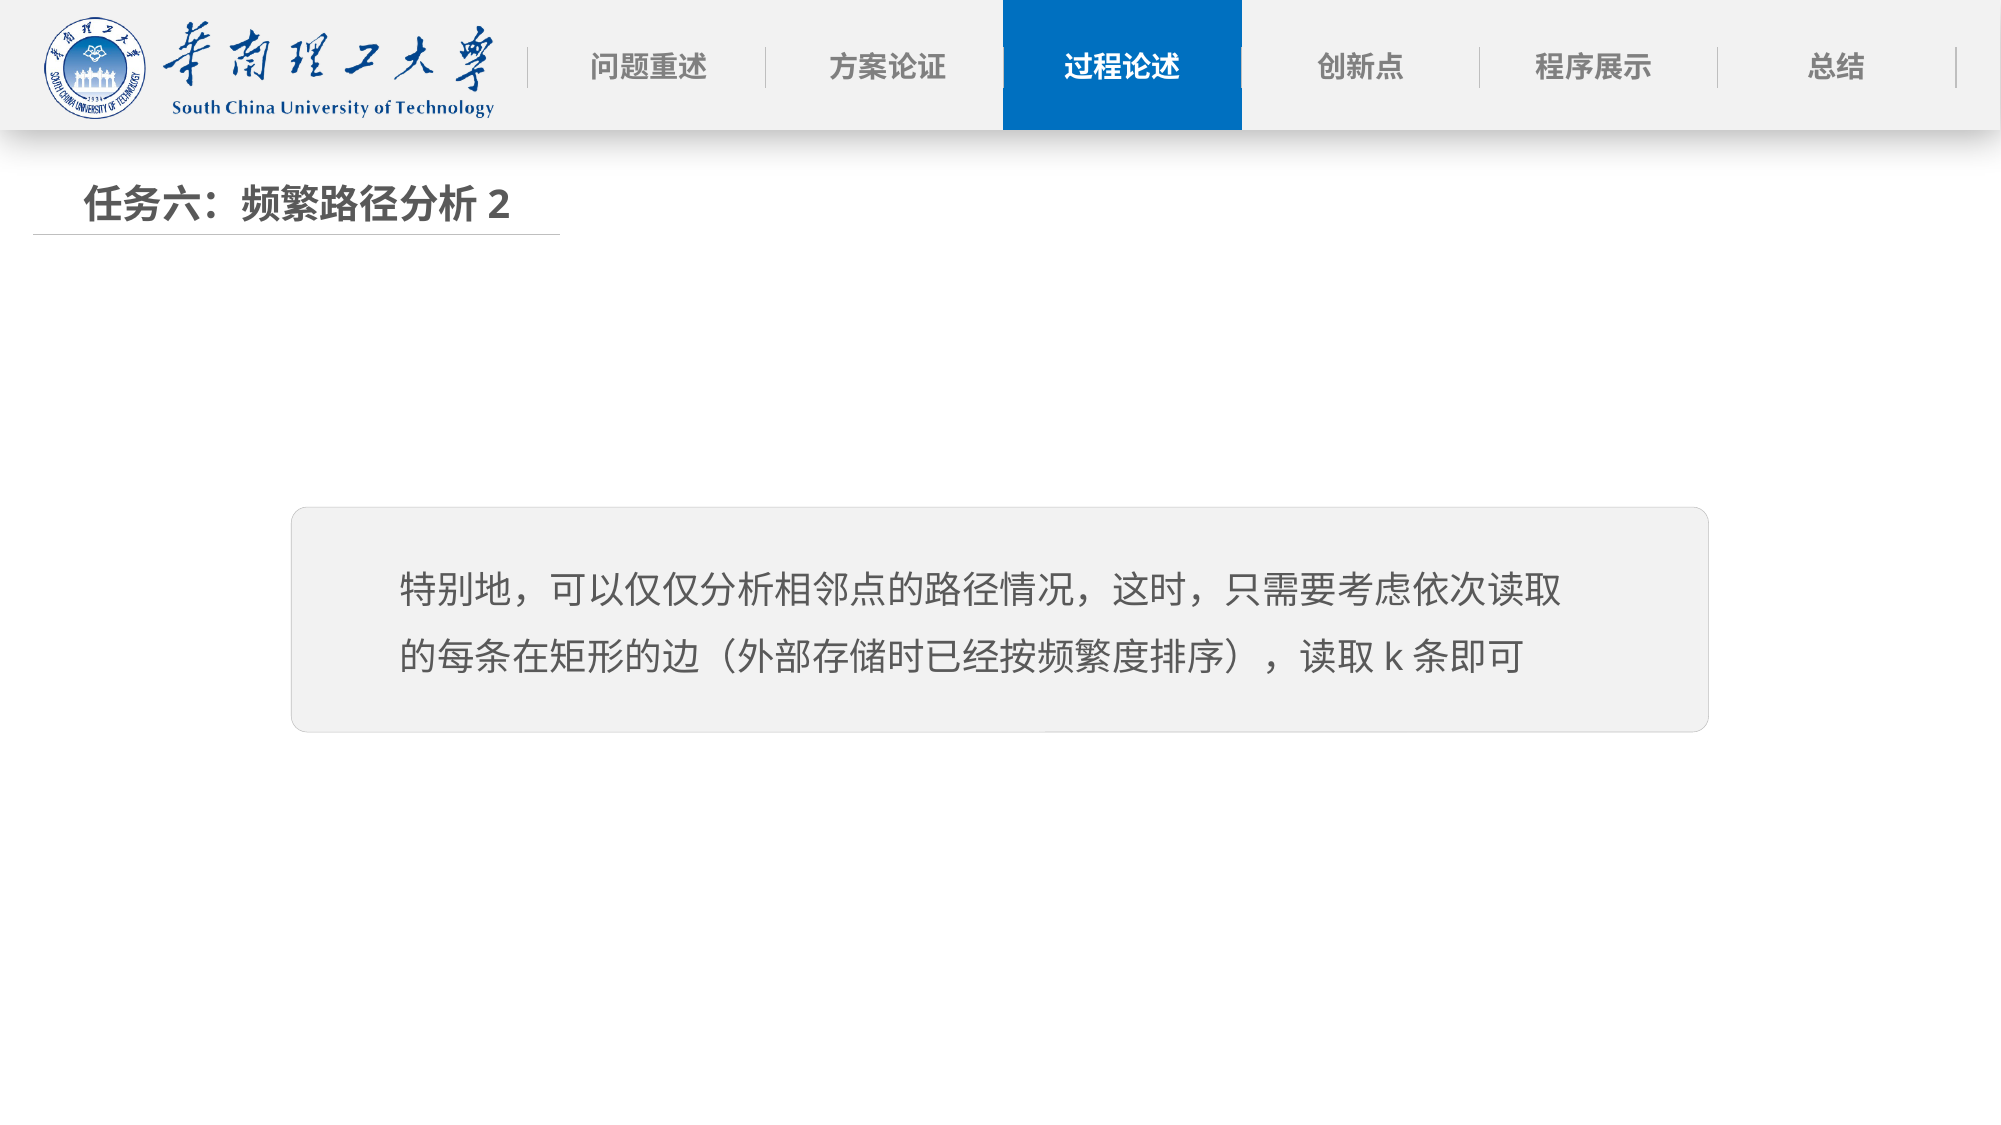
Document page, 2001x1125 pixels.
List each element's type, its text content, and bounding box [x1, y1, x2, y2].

text_box [290, 506, 1710, 734]
text_box 任务六：频繁路径分析2 [41, 170, 551, 234]
text_box 特别地，可以仅仅分析相邻点的路径情况，这时，只需要考虑依次读取的每条在矩形的边（外部存储时已经按频繁度排序），读取k条即可 [384, 535, 1608, 686]
picture [44, 17, 494, 119]
